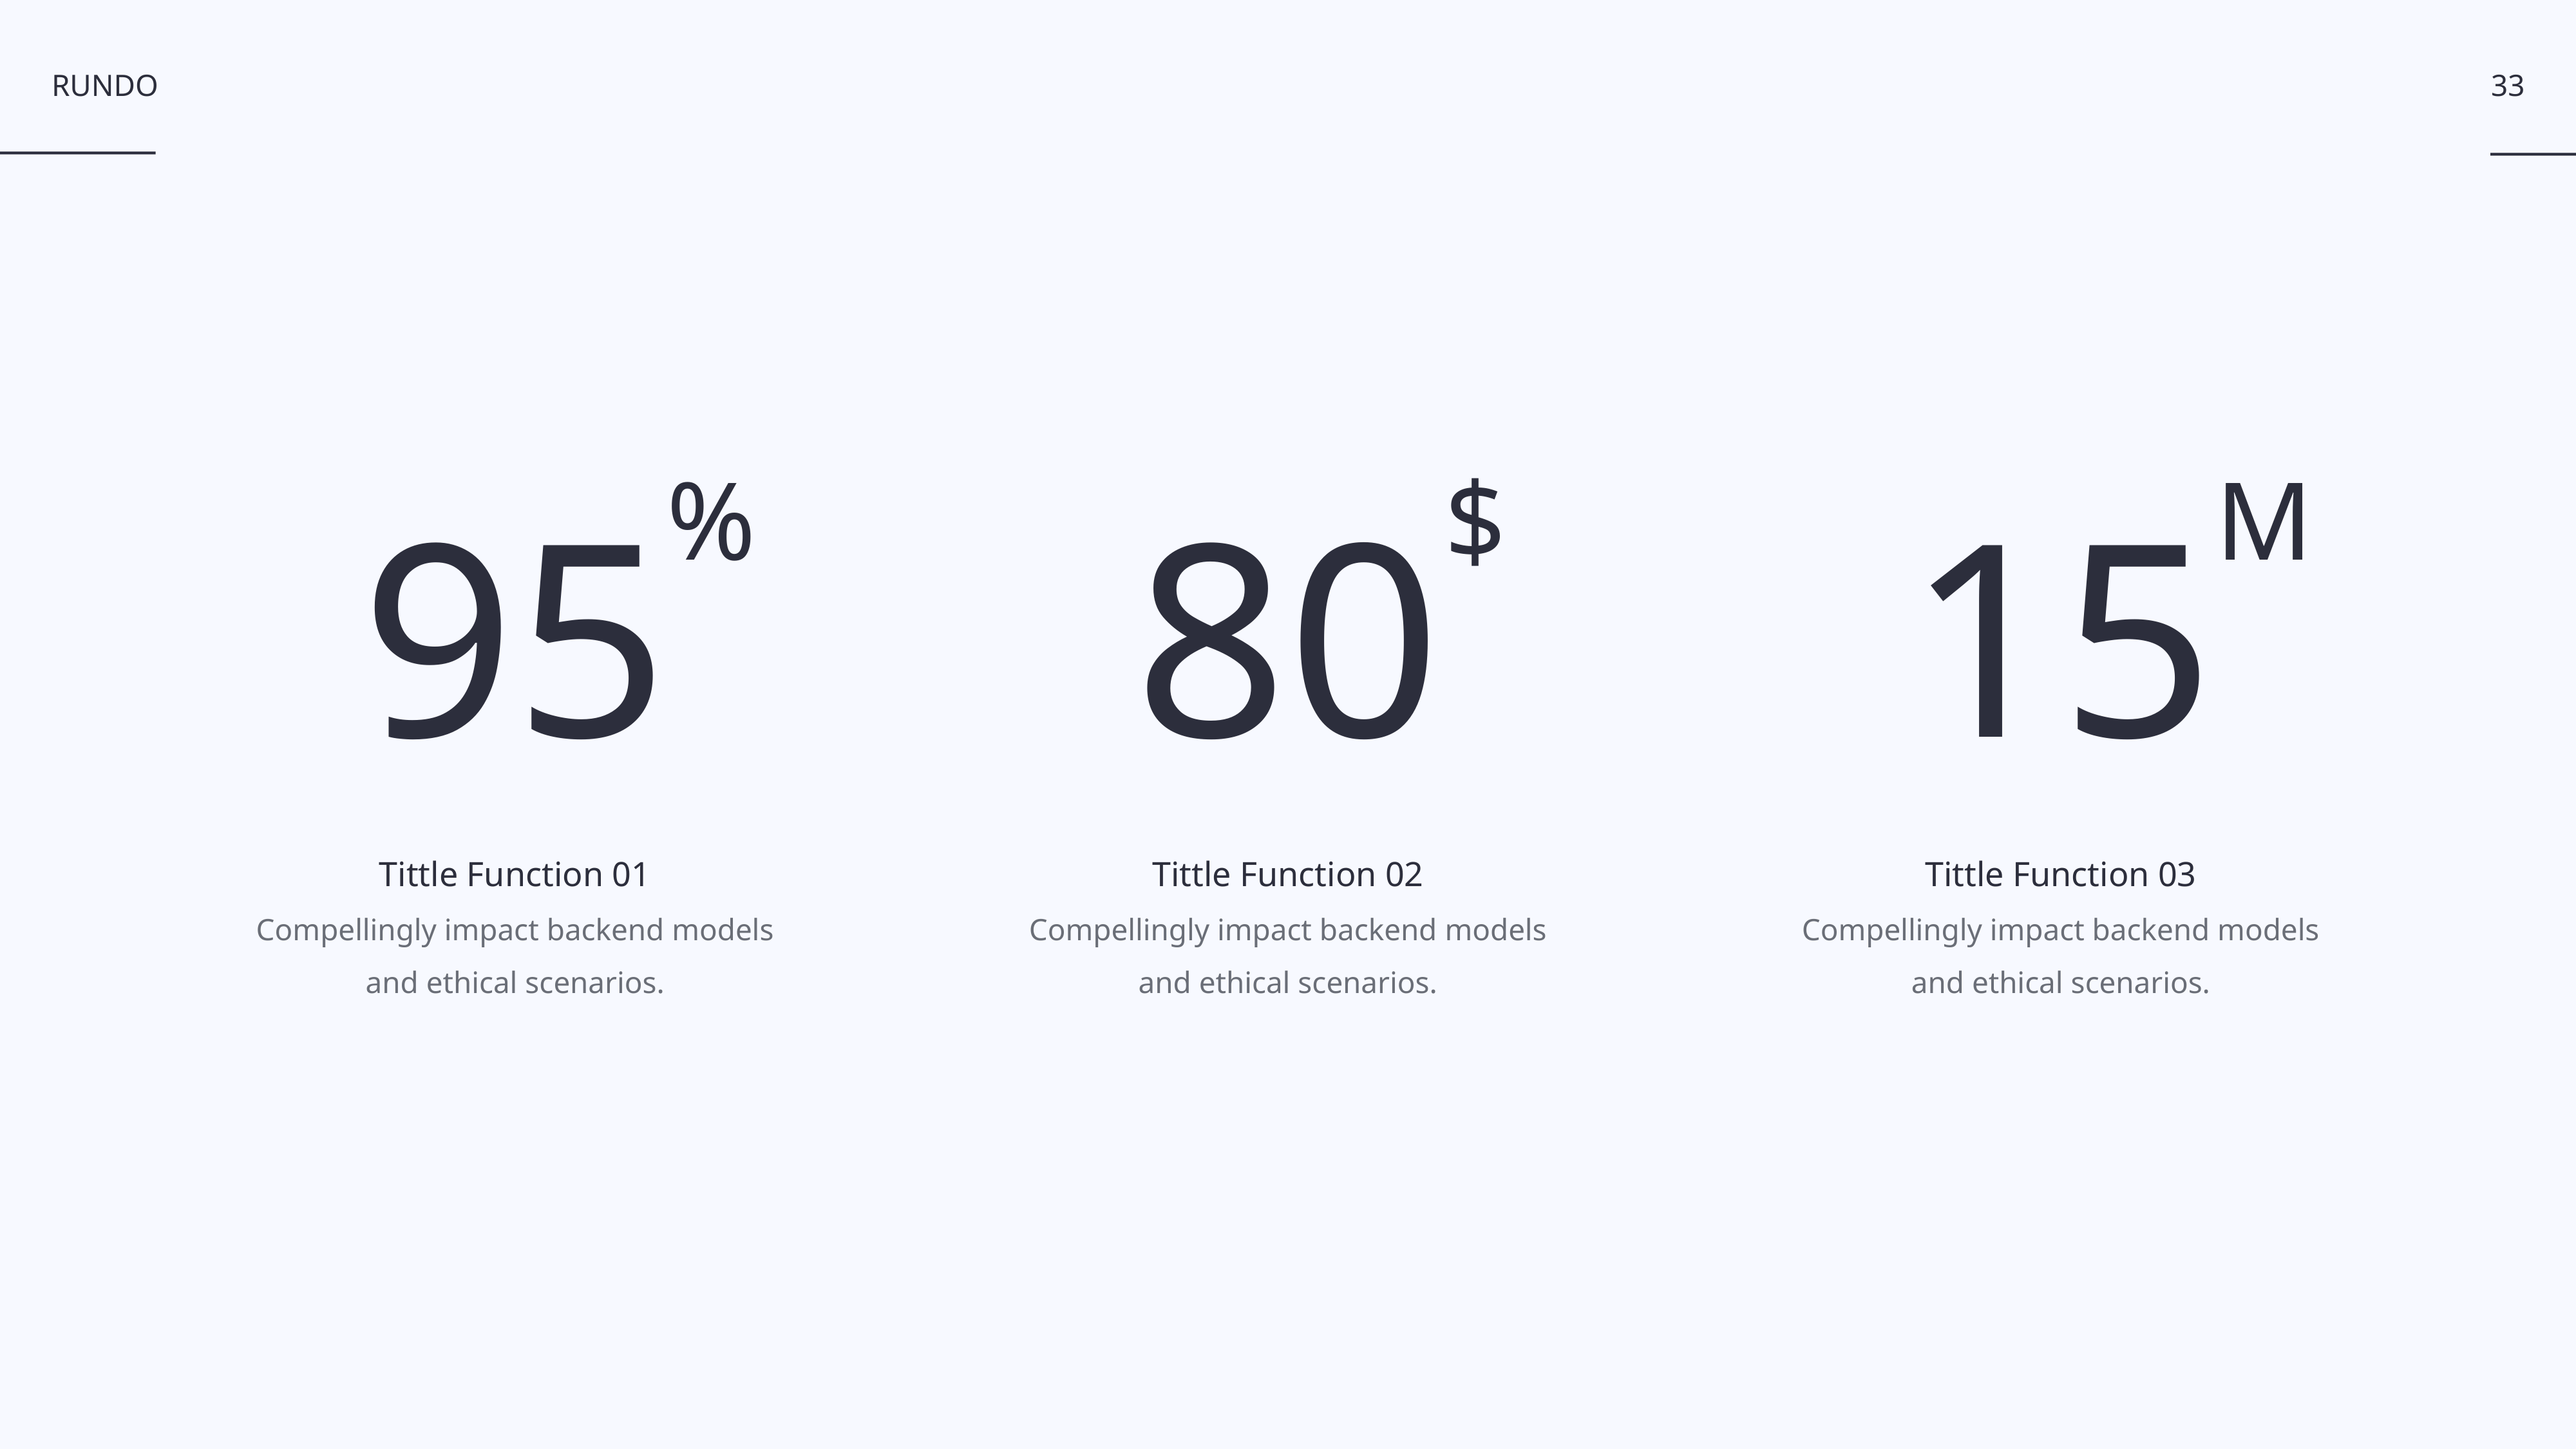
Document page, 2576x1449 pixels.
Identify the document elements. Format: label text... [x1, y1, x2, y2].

text_box 80 [1134, 468, 1442, 791]
text_box Tittle Function 02 Compellingly impact backend models and ethical scenarios. [1028, 833, 1548, 999]
text_box Tittle Function 03 Compellingly impact backend models and ethical scenarios. [1801, 833, 2320, 999]
text_box $ [1444, 452, 1507, 582]
slide_number 33 [2490, 66, 2526, 106]
text_box 15 [1907, 468, 2215, 791]
text_box 95 [361, 468, 669, 791]
text_box % [667, 452, 757, 582]
text_box M [2215, 452, 2313, 582]
text_box Tittle Function 01 Compellingly impact backend models and ethical scenarios. [256, 833, 774, 999]
